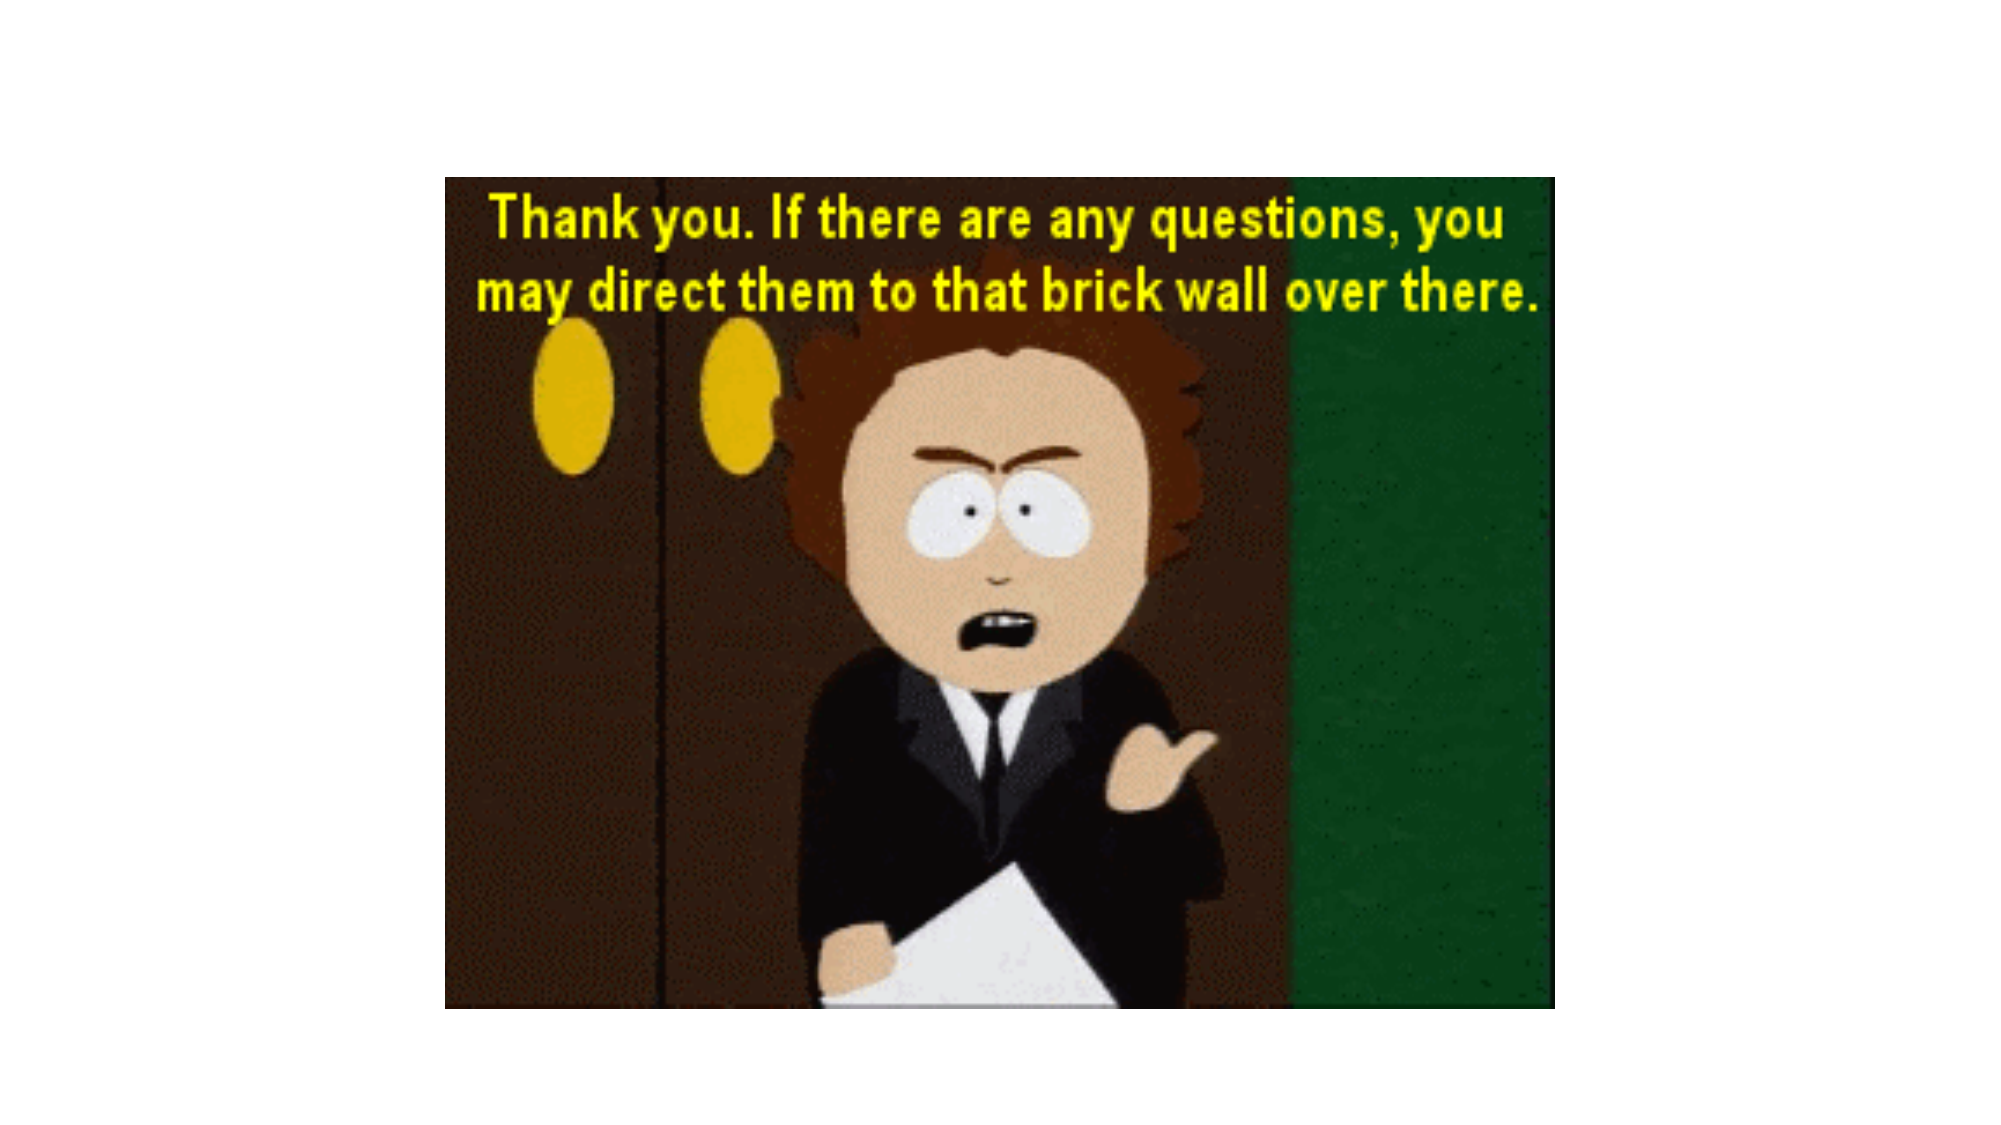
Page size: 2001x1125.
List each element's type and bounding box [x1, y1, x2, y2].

list [444, 176, 1556, 1010]
